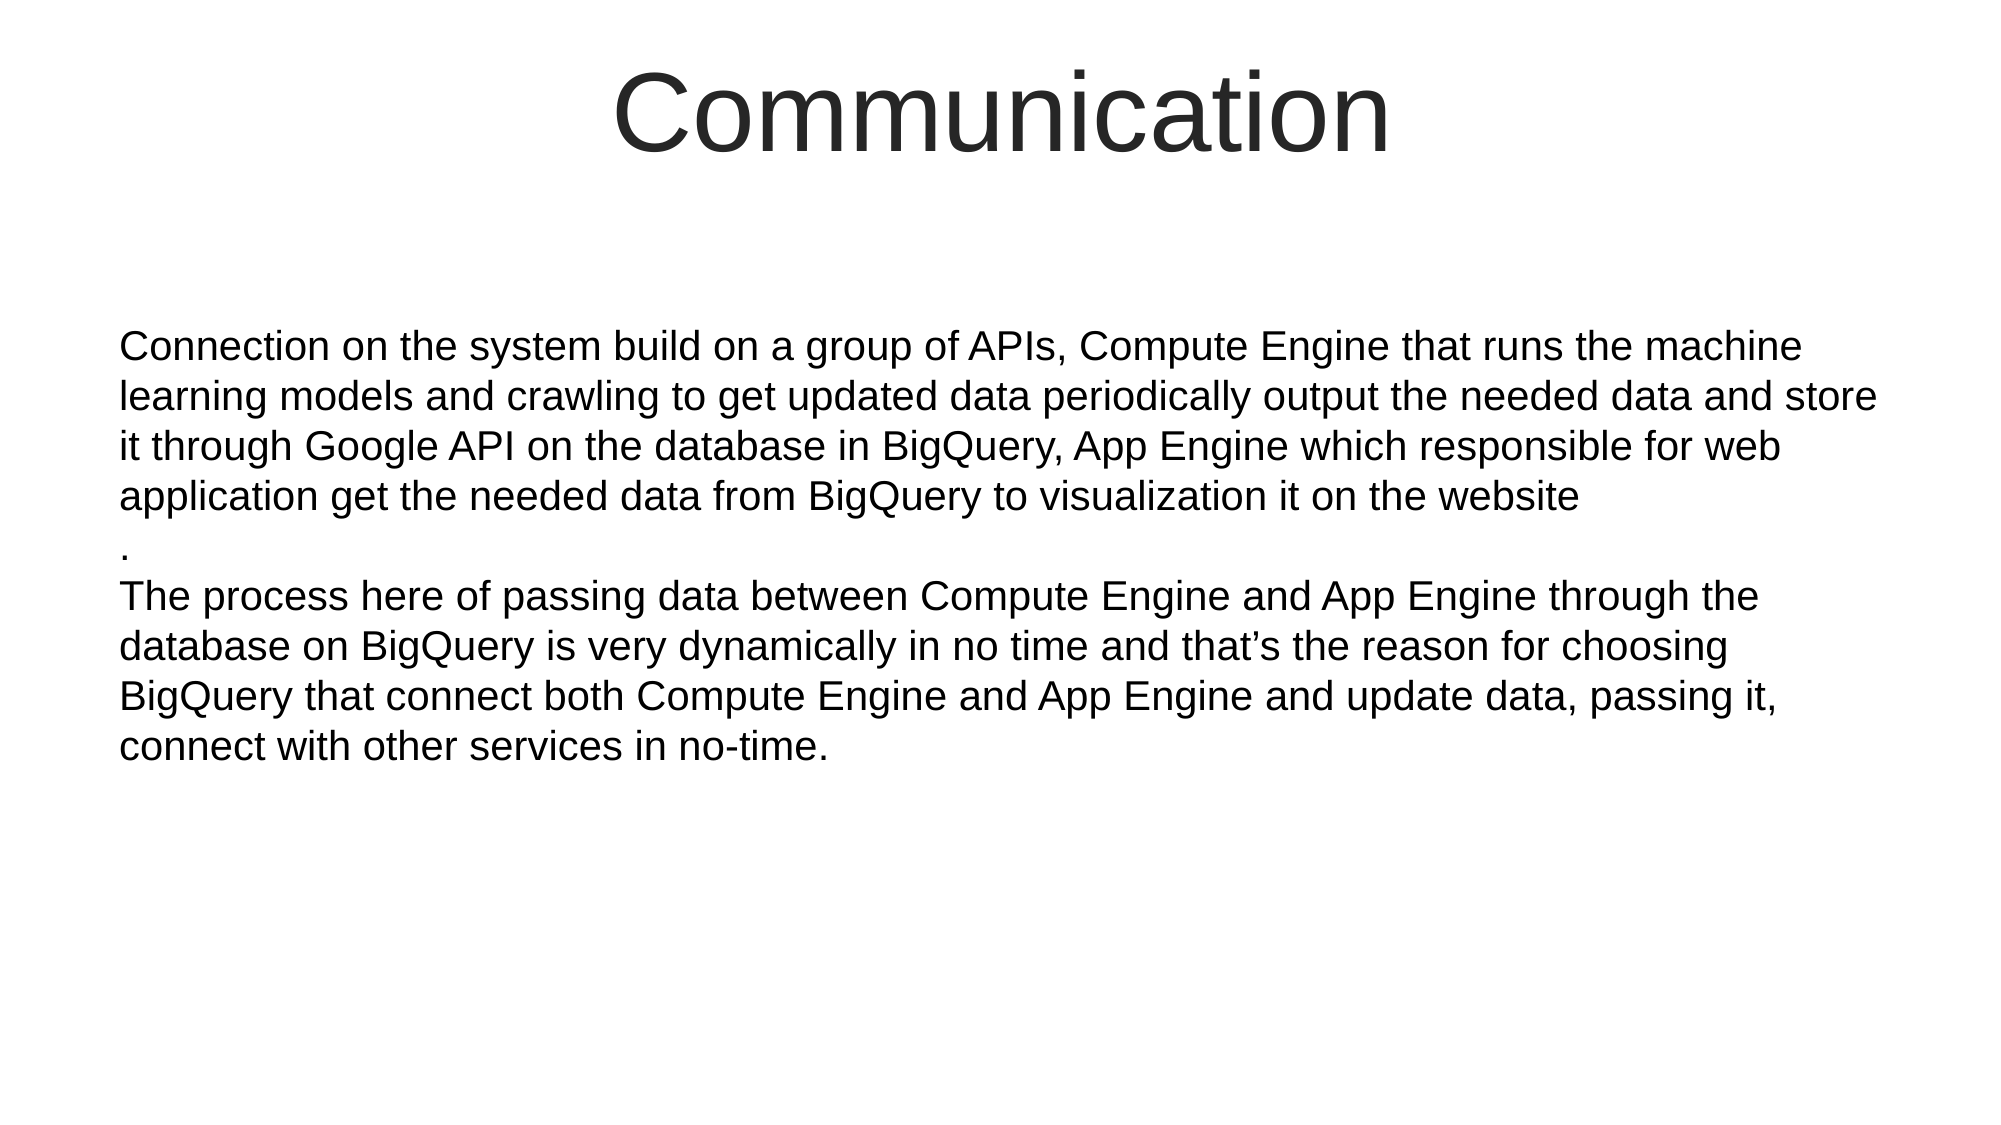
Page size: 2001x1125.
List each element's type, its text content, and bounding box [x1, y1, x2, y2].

text_box Connection on the system build on a group of APIs, Compute Engine that runs the machine learning models and crawling to get updated data periodically output the needed data and store it through Google API on the database in BigQuery, App Engine which responsible for web application get the needed data from BigQuery to visualization it on the website . The process here of passing data between Compute Engine and App Engine through the database on BigQuery is very dynamically in no time and that’s the reason for choosing BigQuery that connect both Compute Engine and App Engine and update data, passing it, connect with other services in no-time. [104, 311, 1900, 776]
list Communication [53, 55, 1952, 175]
